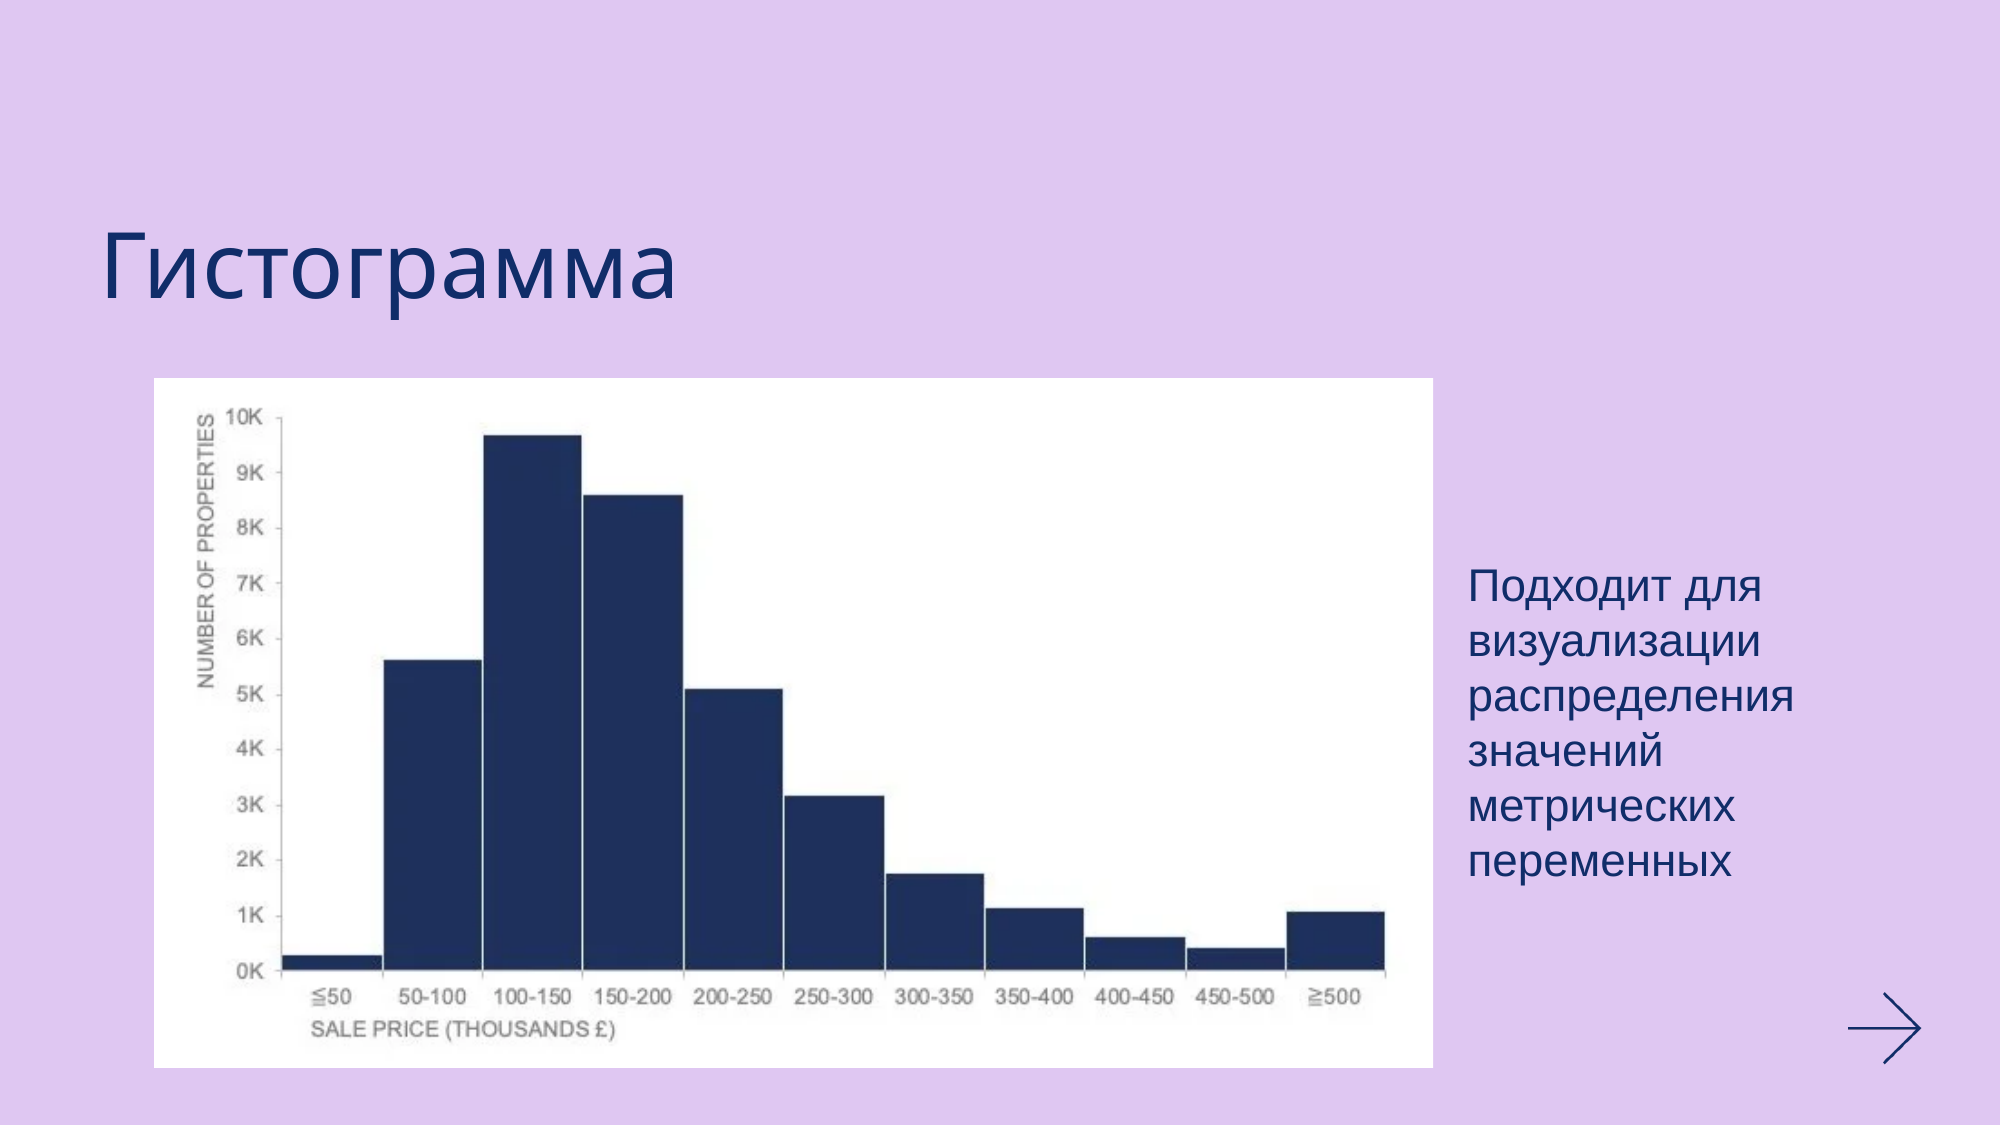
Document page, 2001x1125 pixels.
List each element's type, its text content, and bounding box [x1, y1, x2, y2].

text_box Подходит для визуализации распределения значений метрических переменных [1452, 548, 1922, 894]
title Гистограмма [84, 160, 1922, 378]
picture [154, 378, 1434, 1068]
picture [1848, 991, 1922, 1065]
